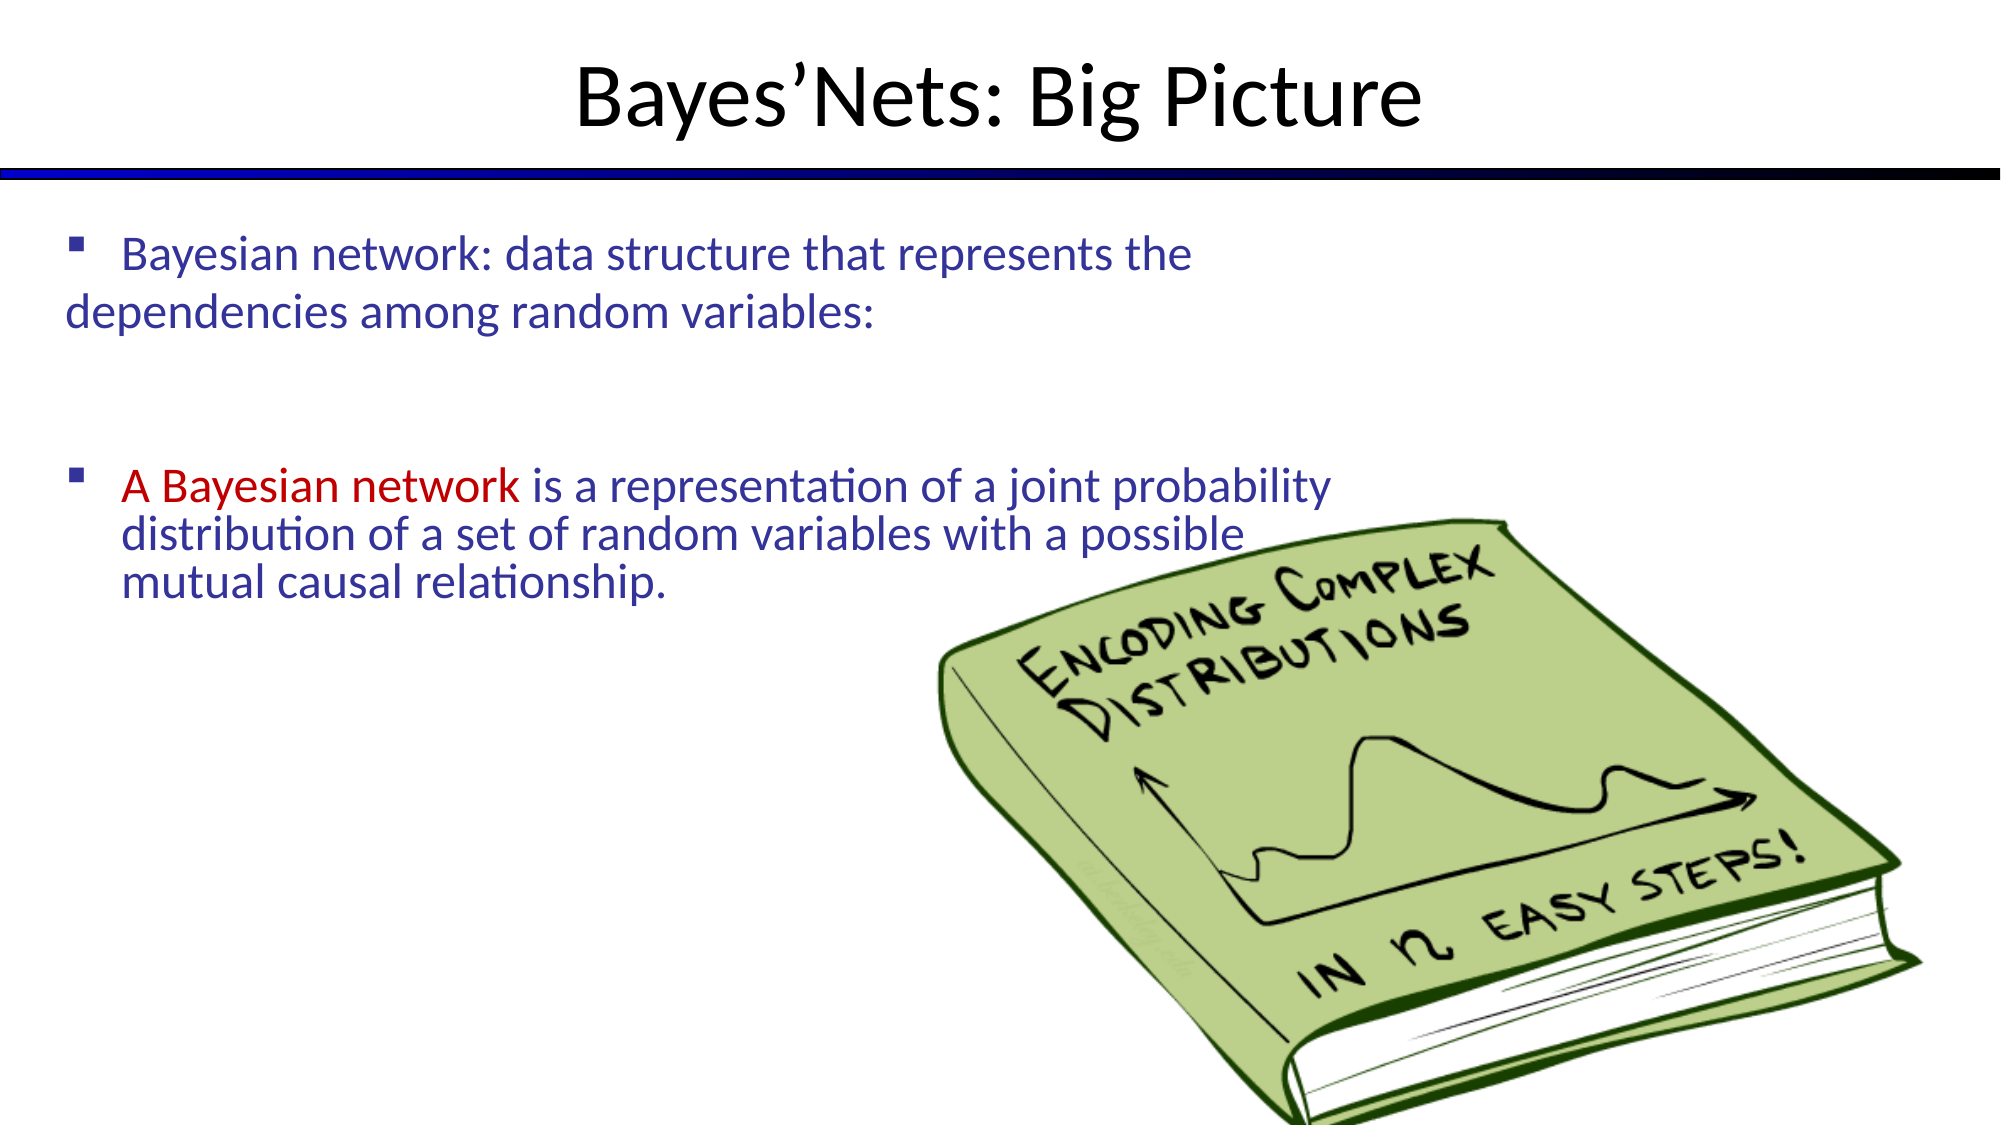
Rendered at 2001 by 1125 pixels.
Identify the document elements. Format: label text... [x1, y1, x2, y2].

title Bayes’Nets: Big Picture [0, 0, 2000, 184]
list Bayesian network: data structure that represents the dependencies among random variables: A Bayesian network is a representation of a joint probability distribution of a set of random variables with a possible mutual causal relationship. [49, 224, 1413, 1063]
picture [889, 462, 2000, 1125]
